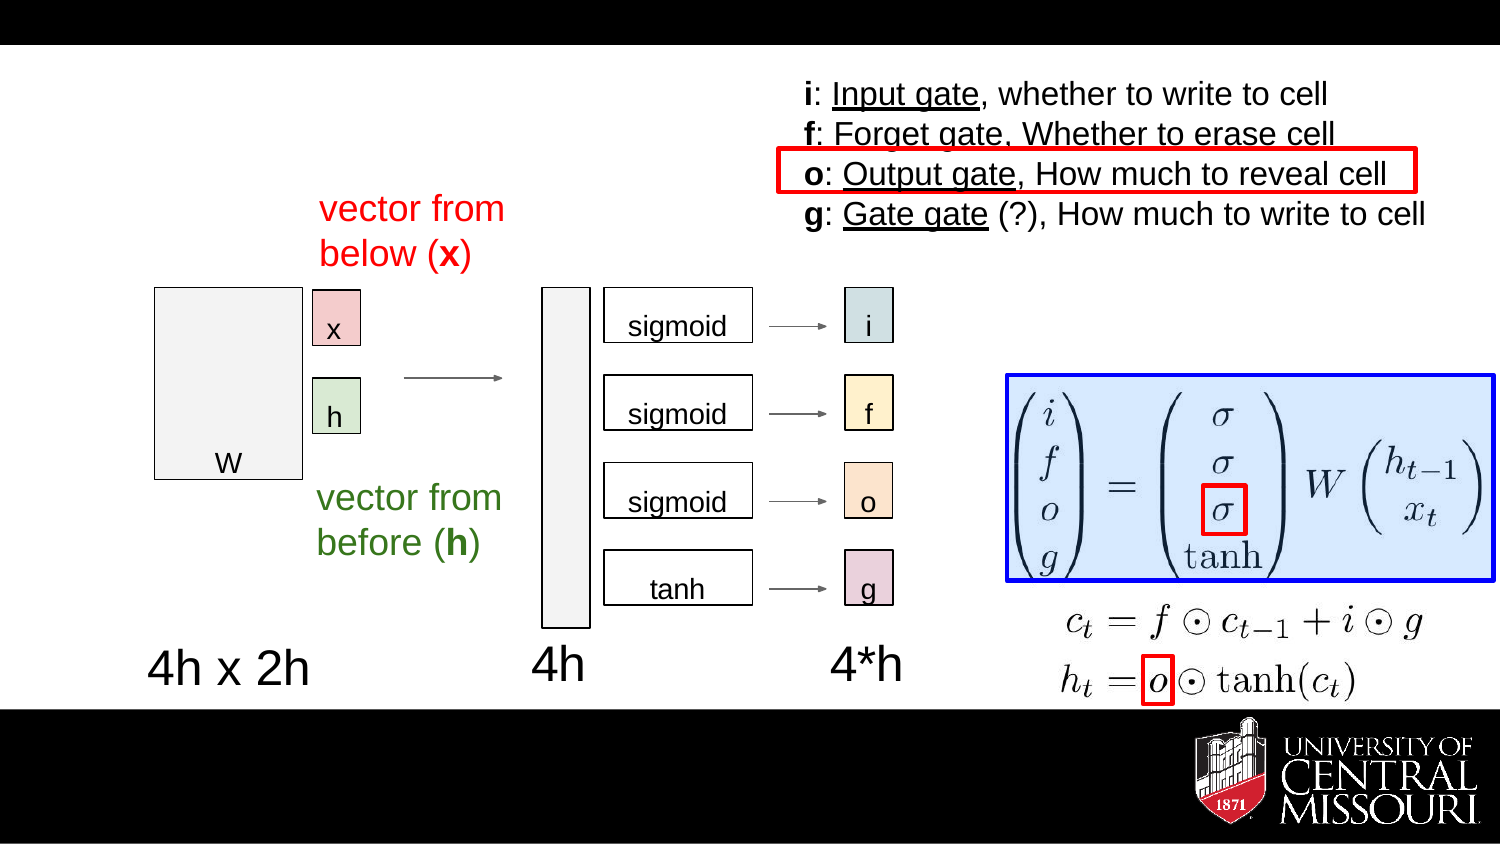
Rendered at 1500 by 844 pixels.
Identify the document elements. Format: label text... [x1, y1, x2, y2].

text_box tanh [604, 549, 753, 606]
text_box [768, 322, 827, 331]
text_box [768, 585, 827, 593]
text_box f [844, 374, 893, 431]
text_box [768, 497, 827, 506]
text_box sigmoid [604, 462, 753, 518]
text_box i [844, 287, 893, 343]
text_box sigmoid [604, 287, 753, 343]
text_box 4h [529, 629, 589, 692]
text_box g: Gate gate (?), How much to write to cell [801, 189, 1430, 232]
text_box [541, 286, 592, 630]
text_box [768, 410, 827, 418]
text_box vector from before (h) [314, 470, 507, 563]
text_box sigmoid [604, 374, 753, 431]
text_box o: Output gate, How much to reveal cell [778, 148, 1416, 192]
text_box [403, 374, 503, 382]
text_box h [312, 378, 361, 434]
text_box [1004, 372, 1497, 707]
text_box i: Input gate, whether to write to cell f: Forget gate, Whether to erase cell [801, 69, 1340, 148]
text_box o [844, 462, 893, 518]
text_box 4*h [827, 629, 907, 692]
text_box W [154, 287, 303, 480]
text_box 4h x 2h [145, 633, 314, 696]
text_box g [844, 549, 893, 606]
text_box x [312, 290, 361, 346]
picture [1187, 710, 1488, 832]
text_box vector from below (x) [317, 182, 509, 275]
